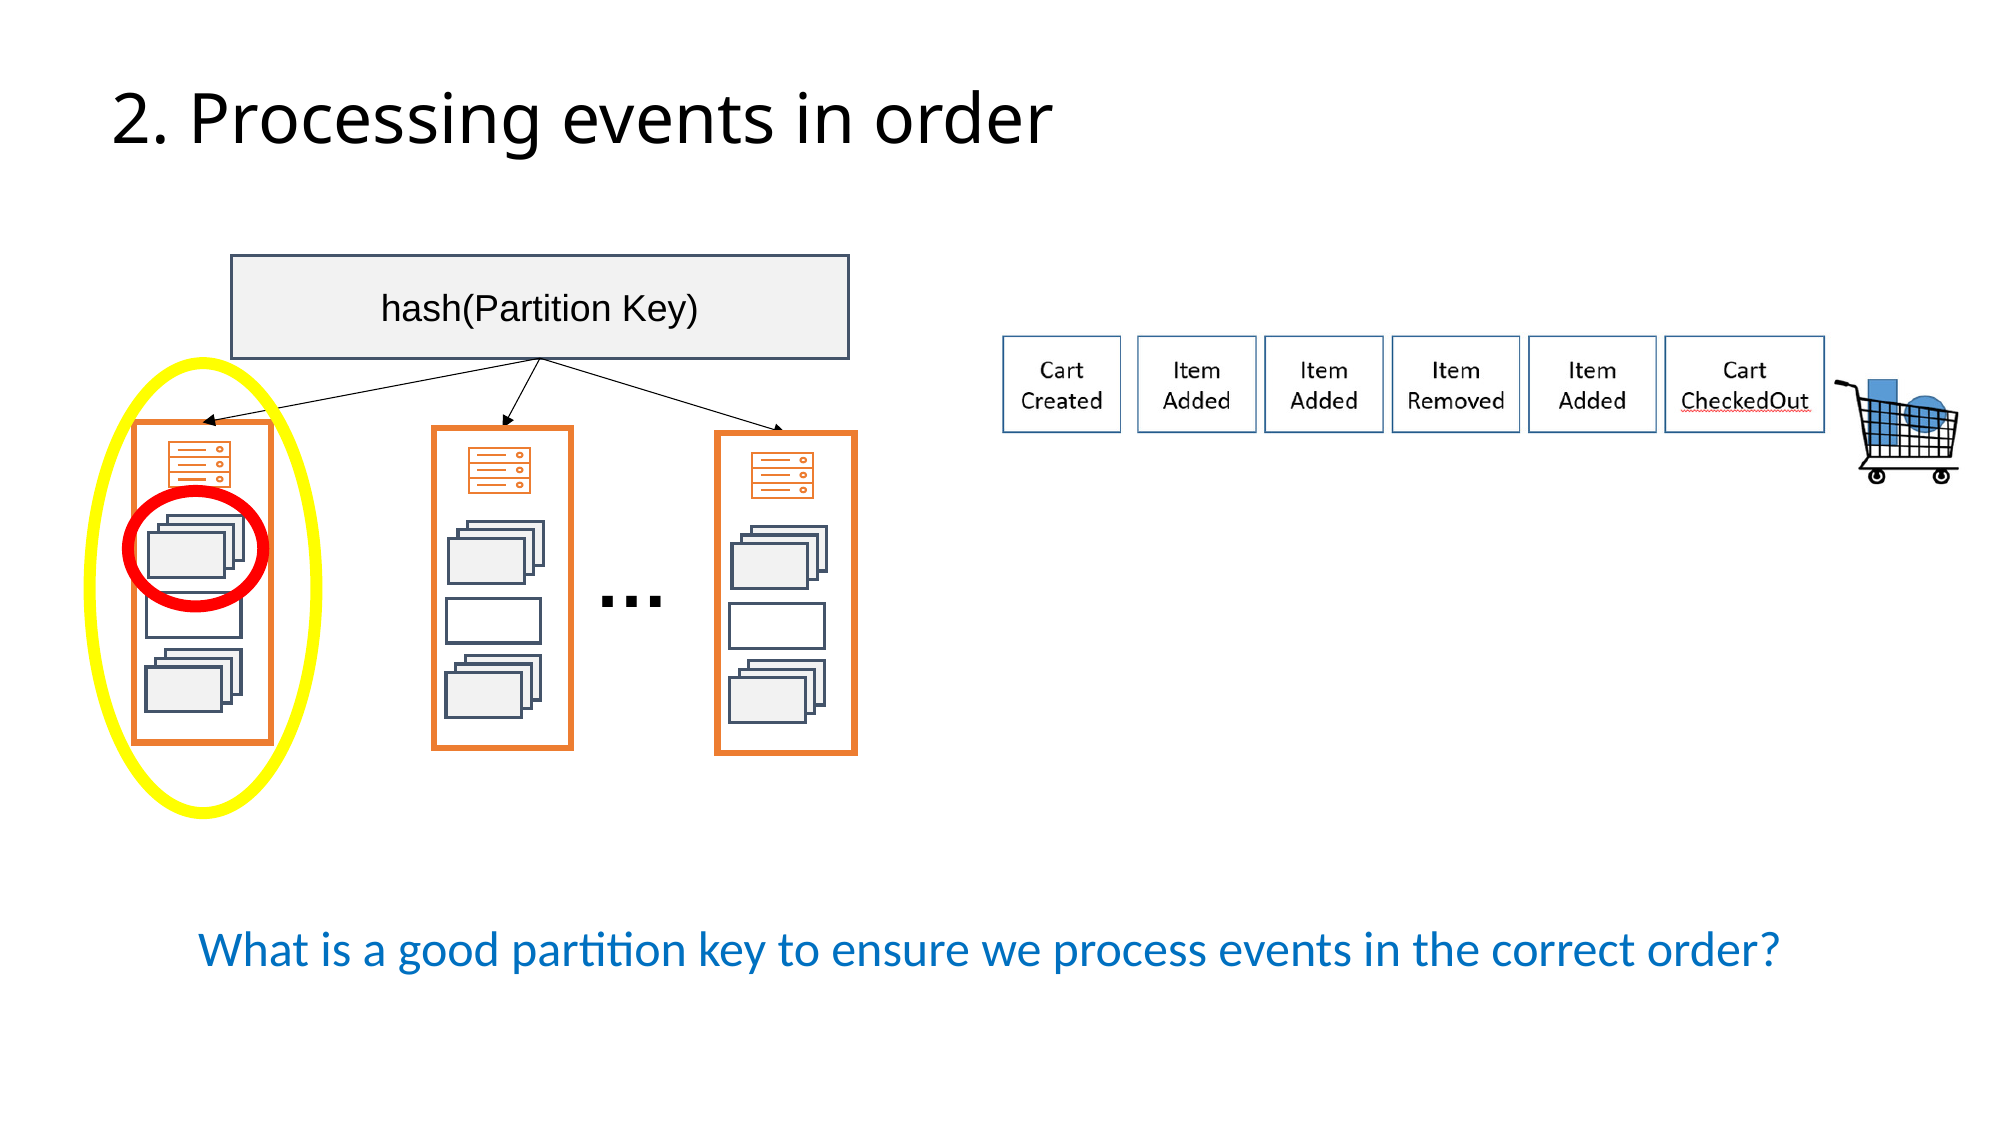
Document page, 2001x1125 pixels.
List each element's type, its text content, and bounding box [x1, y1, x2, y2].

text_box hash(Partition Key) [230, 254, 850, 359]
picture [966, 291, 1987, 495]
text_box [433, 428, 572, 749]
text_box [540, 358, 787, 434]
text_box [134, 422, 272, 743]
text_box [127, 523, 134, 574]
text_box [502, 358, 540, 428]
text_box What is a good partition key to ensure we process events in the correct order? [46, 916, 1935, 977]
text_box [717, 433, 855, 754]
title 2. Processing events in order [96, 75, 1904, 166]
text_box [202, 358, 502, 423]
text_box … [574, 518, 714, 648]
text_box [89, 362, 317, 814]
